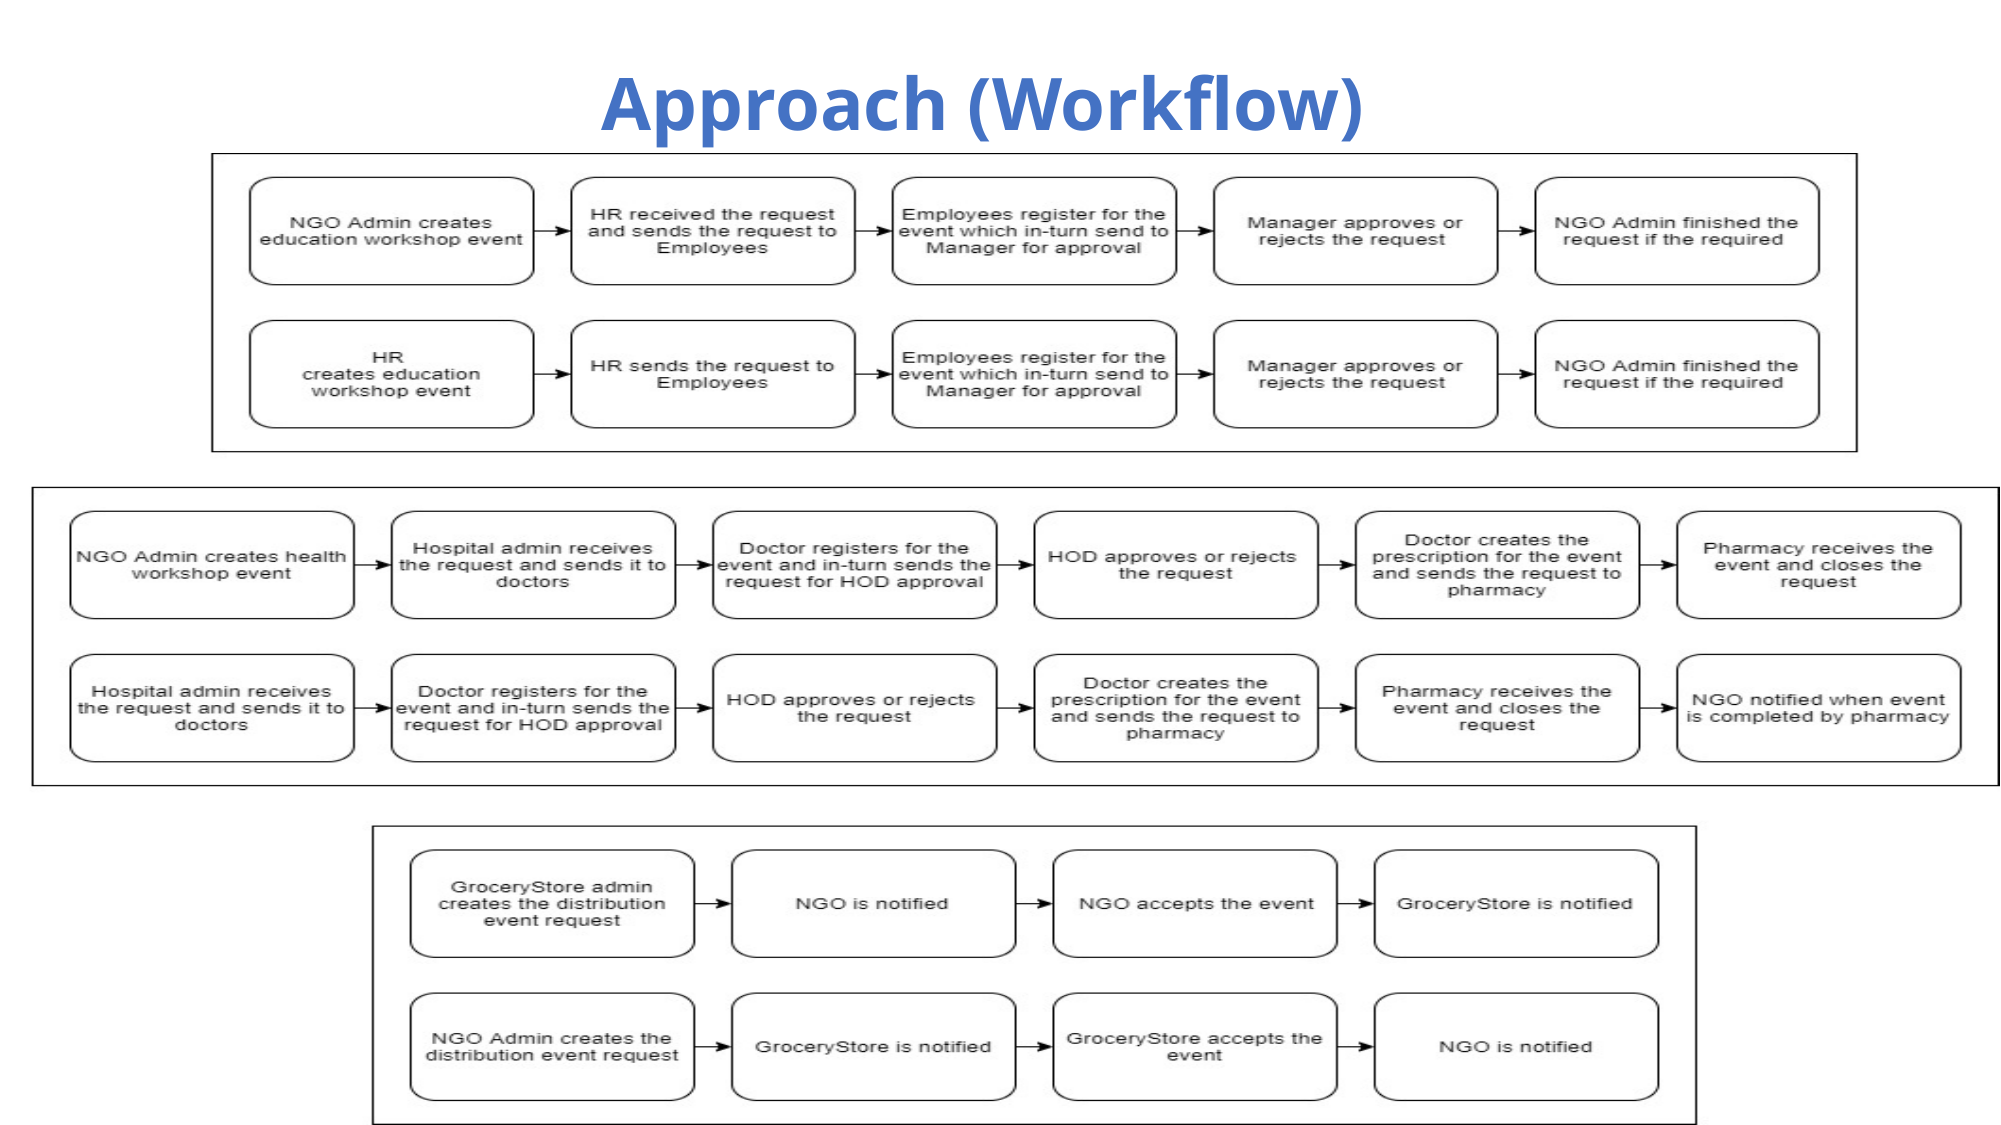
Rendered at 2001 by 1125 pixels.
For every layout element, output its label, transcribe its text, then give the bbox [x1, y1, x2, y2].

picture [0, 153, 2000, 1125]
title Approach (Workflow) [103, 59, 1863, 153]
